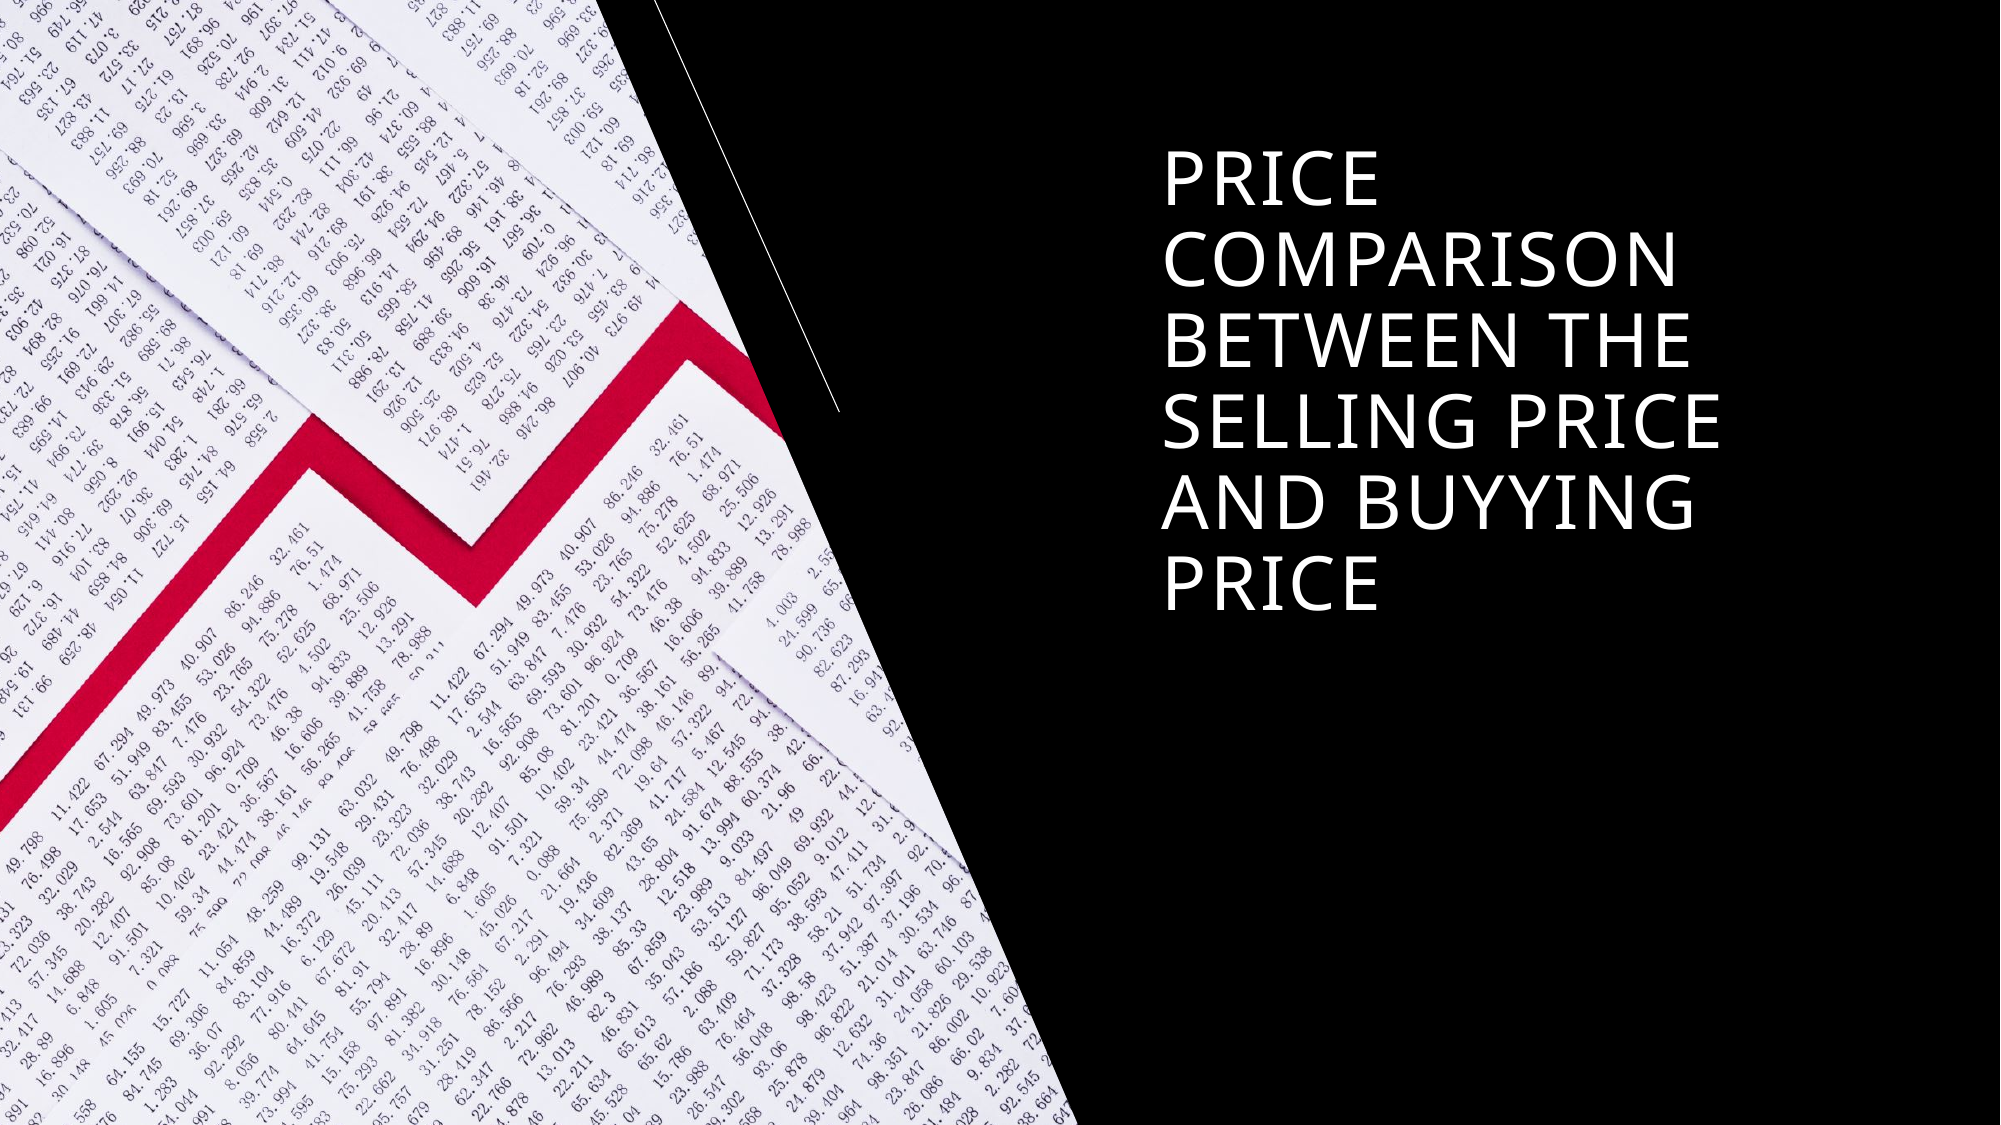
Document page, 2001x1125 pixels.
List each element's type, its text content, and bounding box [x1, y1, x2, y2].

picture [0, 0, 1079, 1125]
title PRICE COMPARISON BETWEEN THE SELLING PRICE AND BUYYING PRICE [1146, 80, 1833, 634]
